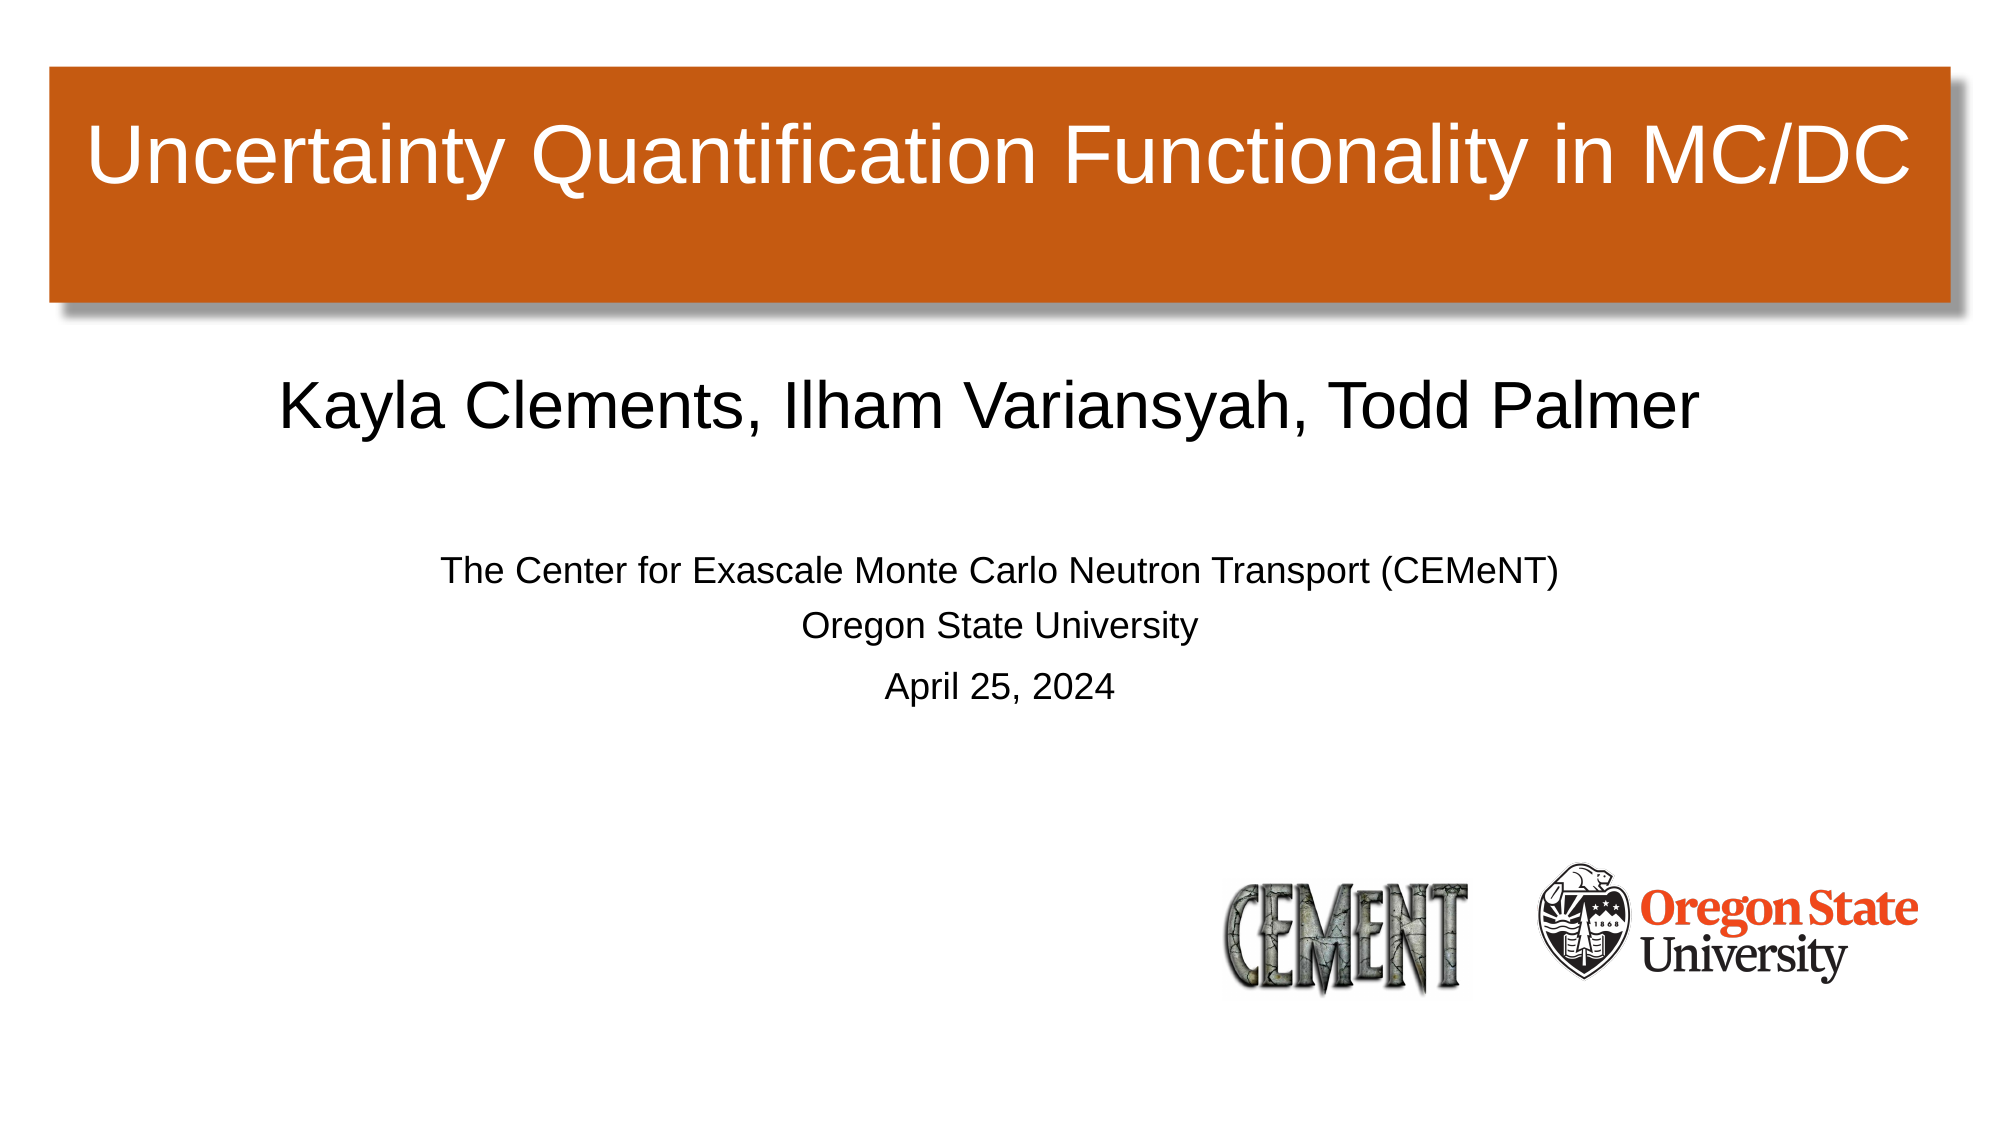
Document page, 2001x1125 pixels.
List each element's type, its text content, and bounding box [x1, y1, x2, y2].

text_box Oregon State University [182, 593, 1818, 654]
picture [1537, 862, 1918, 984]
text_box Kayla Clements, Ilham Variansyah, Todd Palmer [79, 354, 1921, 450]
title Uncertainty Quantification Functionality in MC/DC [49, 66, 1951, 303]
picture [1222, 878, 1473, 1001]
text_box April 25, 2024 [254, 654, 1746, 715]
text_box The Center for Exascale Monte Carlo Neutron Transport (CEMeNT) [376, 538, 1624, 593]
